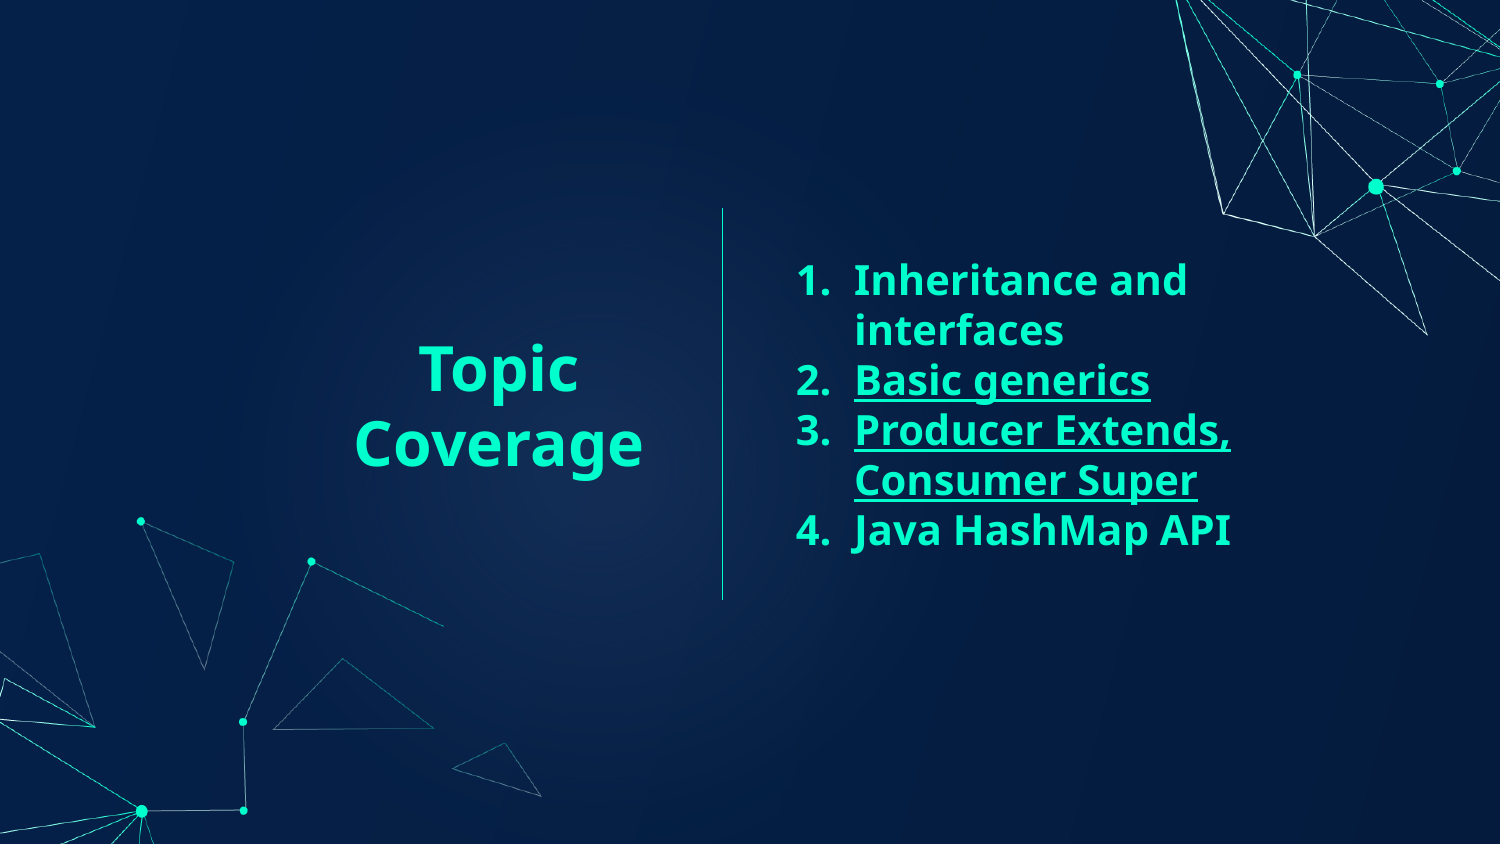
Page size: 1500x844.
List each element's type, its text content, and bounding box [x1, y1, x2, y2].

title Topic Coverage [304, 326, 694, 482]
title Inheritance and interfaces Basic generics Producer Extends, Consumer Super Java HashMap API [764, 356, 1294, 452]
picture [0, 0, 1500, 844]
